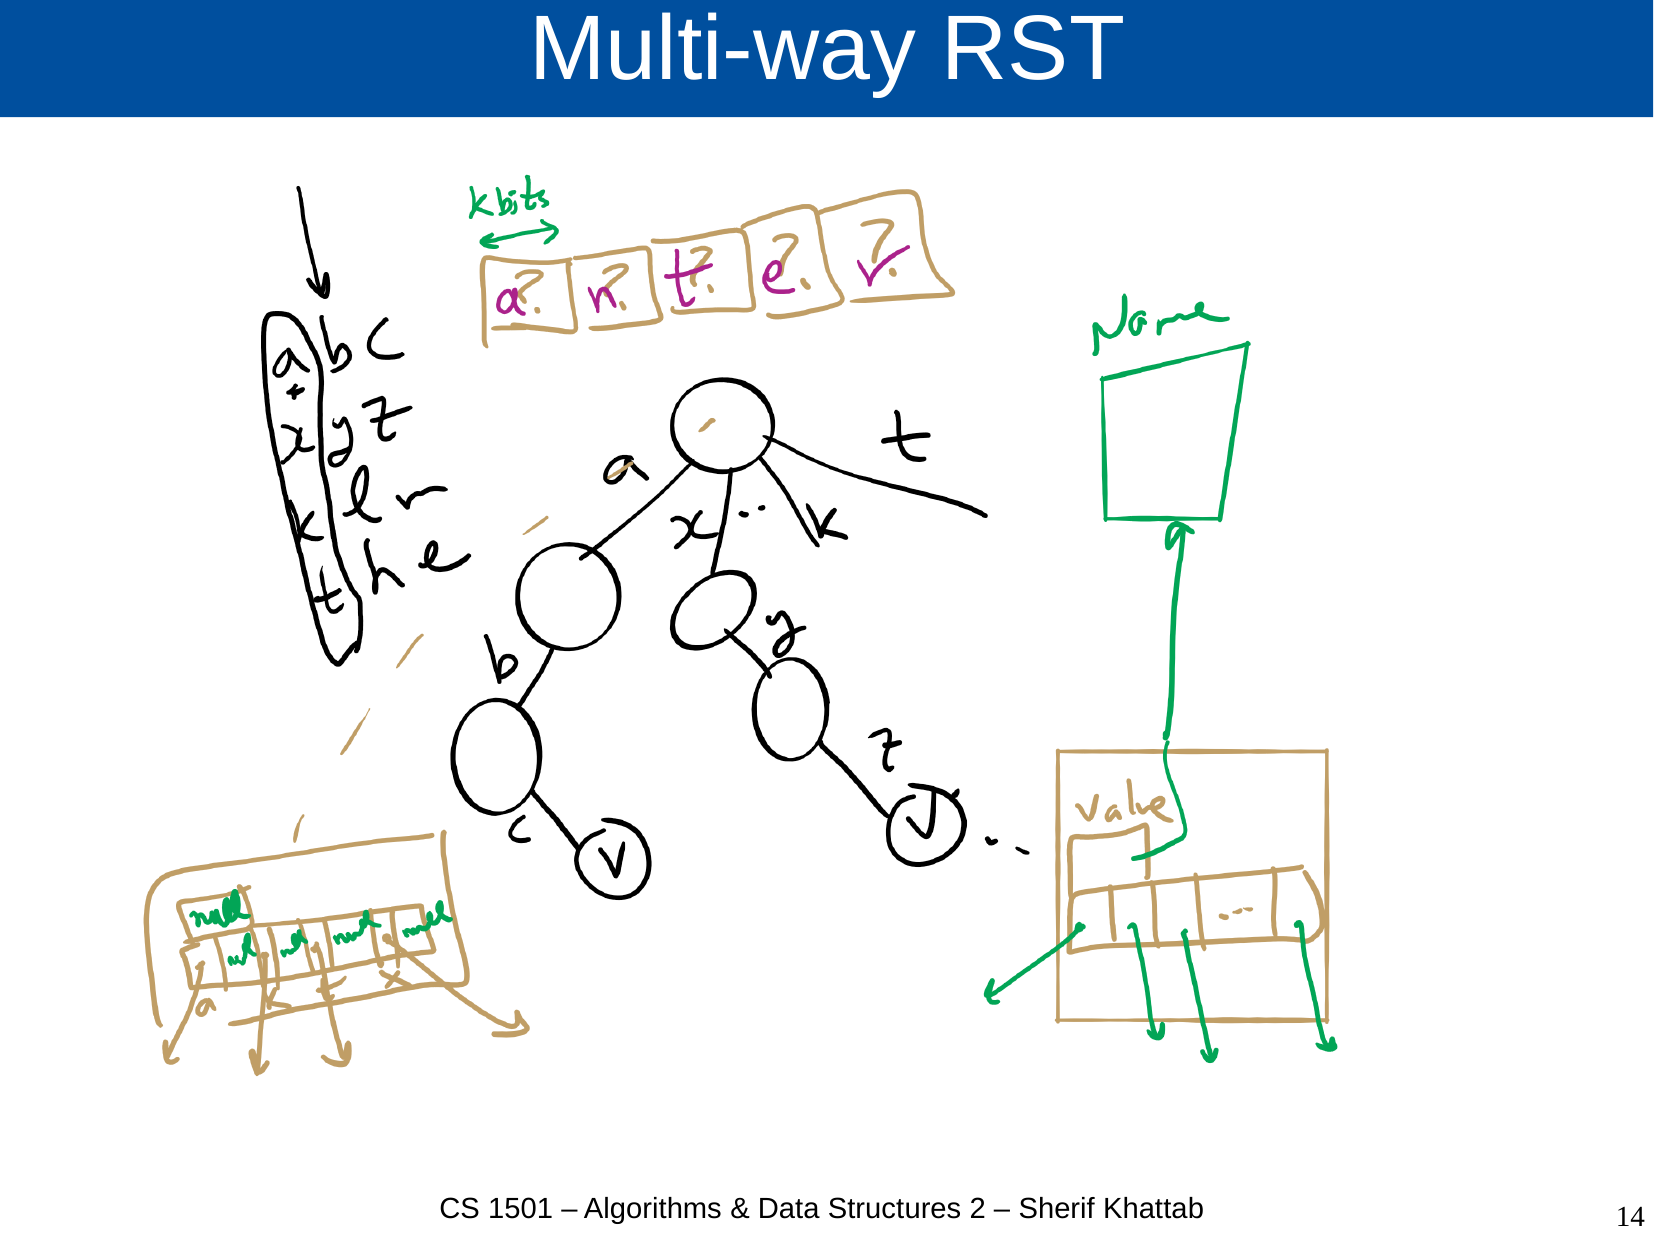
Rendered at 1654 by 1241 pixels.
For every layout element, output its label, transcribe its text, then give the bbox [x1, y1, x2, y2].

footer CS 1501 – Algorithms & Data Structures 2 – Sherif Khattab [407, 1191, 1238, 1241]
title Multi-way RST [0, 0, 1654, 118]
slide_number 14 [1265, 1199, 1646, 1241]
picture [129, 159, 1524, 1090]
